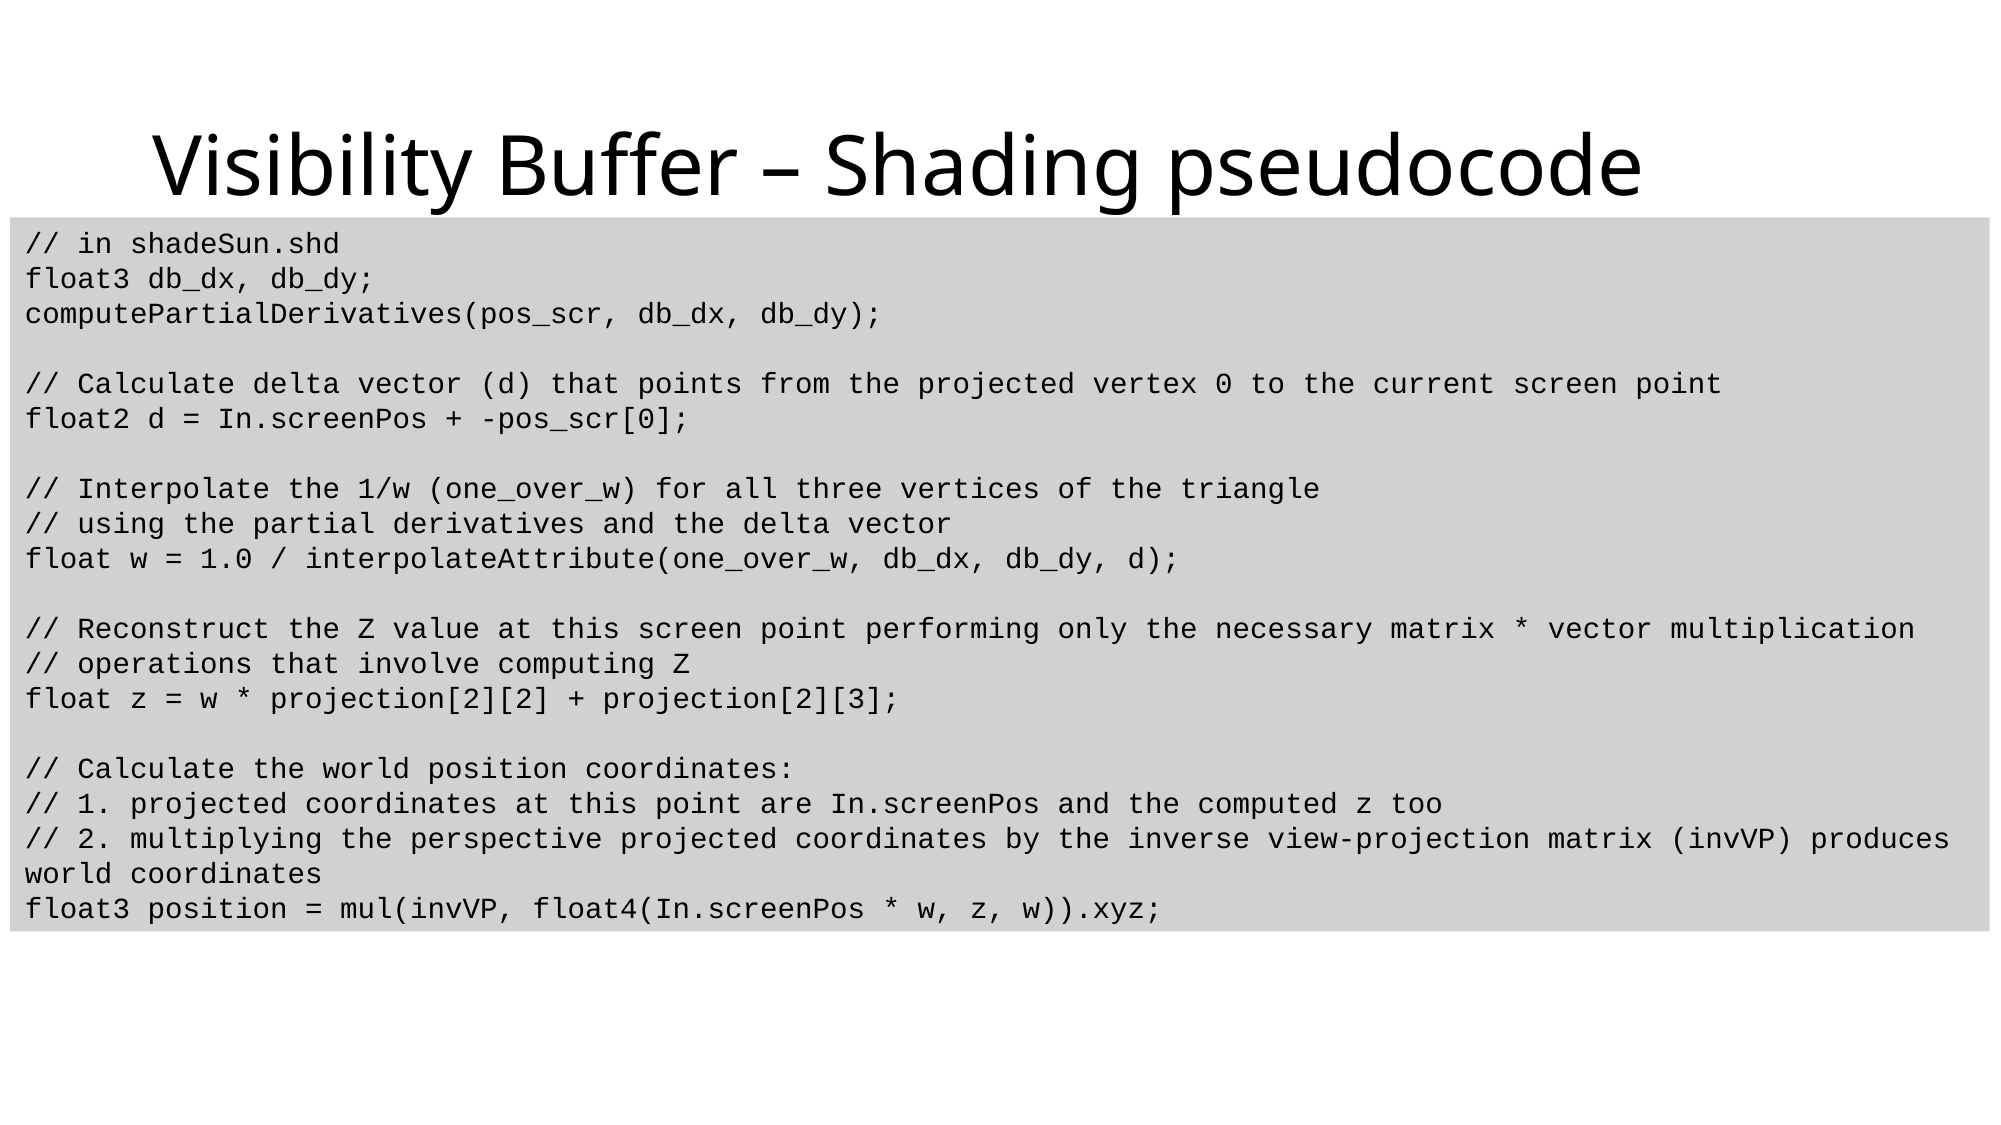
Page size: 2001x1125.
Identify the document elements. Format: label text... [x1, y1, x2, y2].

text_box // in shadeSun.shd float3 db_dx, db_dy; computePartialDerivatives(pos_scr, db_dx, db_dy); // Calculate delta vector (d) that points from the projected vertex 0 to the current screen point float2 d = In.screenPos + -pos_scr[0]; // Interpolate the 1/w (one_over_w) for all three vertices of the triangle // using the partial derivatives and the delta vector float w = 1.0 / interpolateAttribute(one_over_w, db_dx, db_dy, d); // Reconstruct the Z value at this screen point performing only the necessary matrix * vector multiplication // operations that involve computing Z float z = w * projection[2][2] + projection[2][3]; // Calculate the world position coordinates: // 1. projected coordinates at this point are In.screenPos and the computed z too // 2. multiplying the perspective projected coordinates by the inverse view-projection matrix (invVP) produces world coordinates float3 position = mul(invVP, float4(In.screenPos * w, z, w)).xyz; [10, 217, 1990, 932]
title Visibility Buffer – Shading pseudocode [137, 59, 1863, 217]
